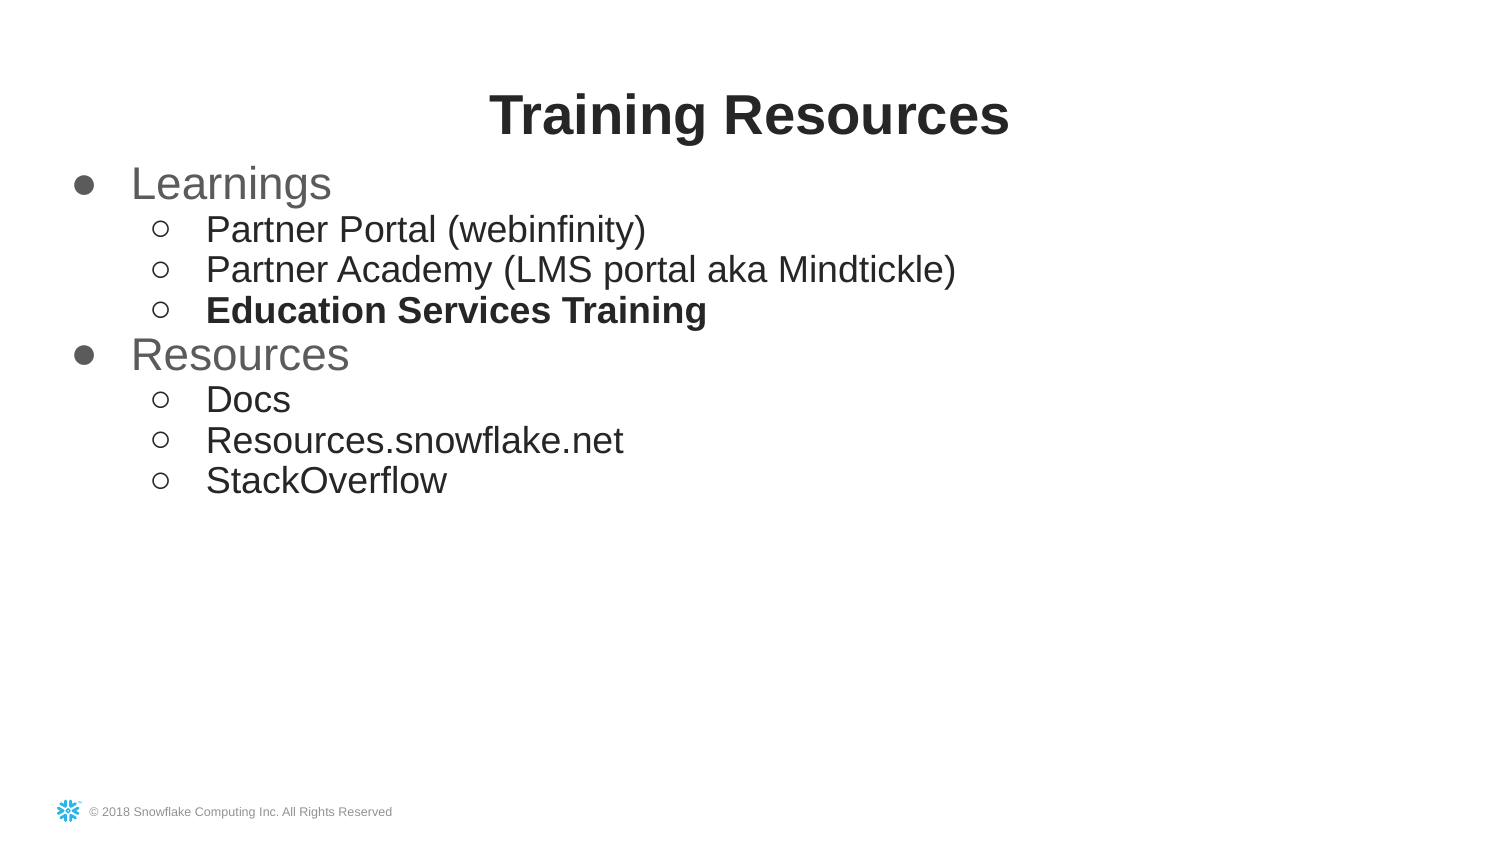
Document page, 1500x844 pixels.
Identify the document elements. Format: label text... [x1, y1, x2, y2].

list Learnings Partner Portal (webinfinity) Partner Academy (LMS portal aka Mindtickle) Education Services Training Resources Docs Resources.snowflake.net StackOverflow [44, 154, 1456, 755]
list Training Resources [45, 36, 1455, 153]
